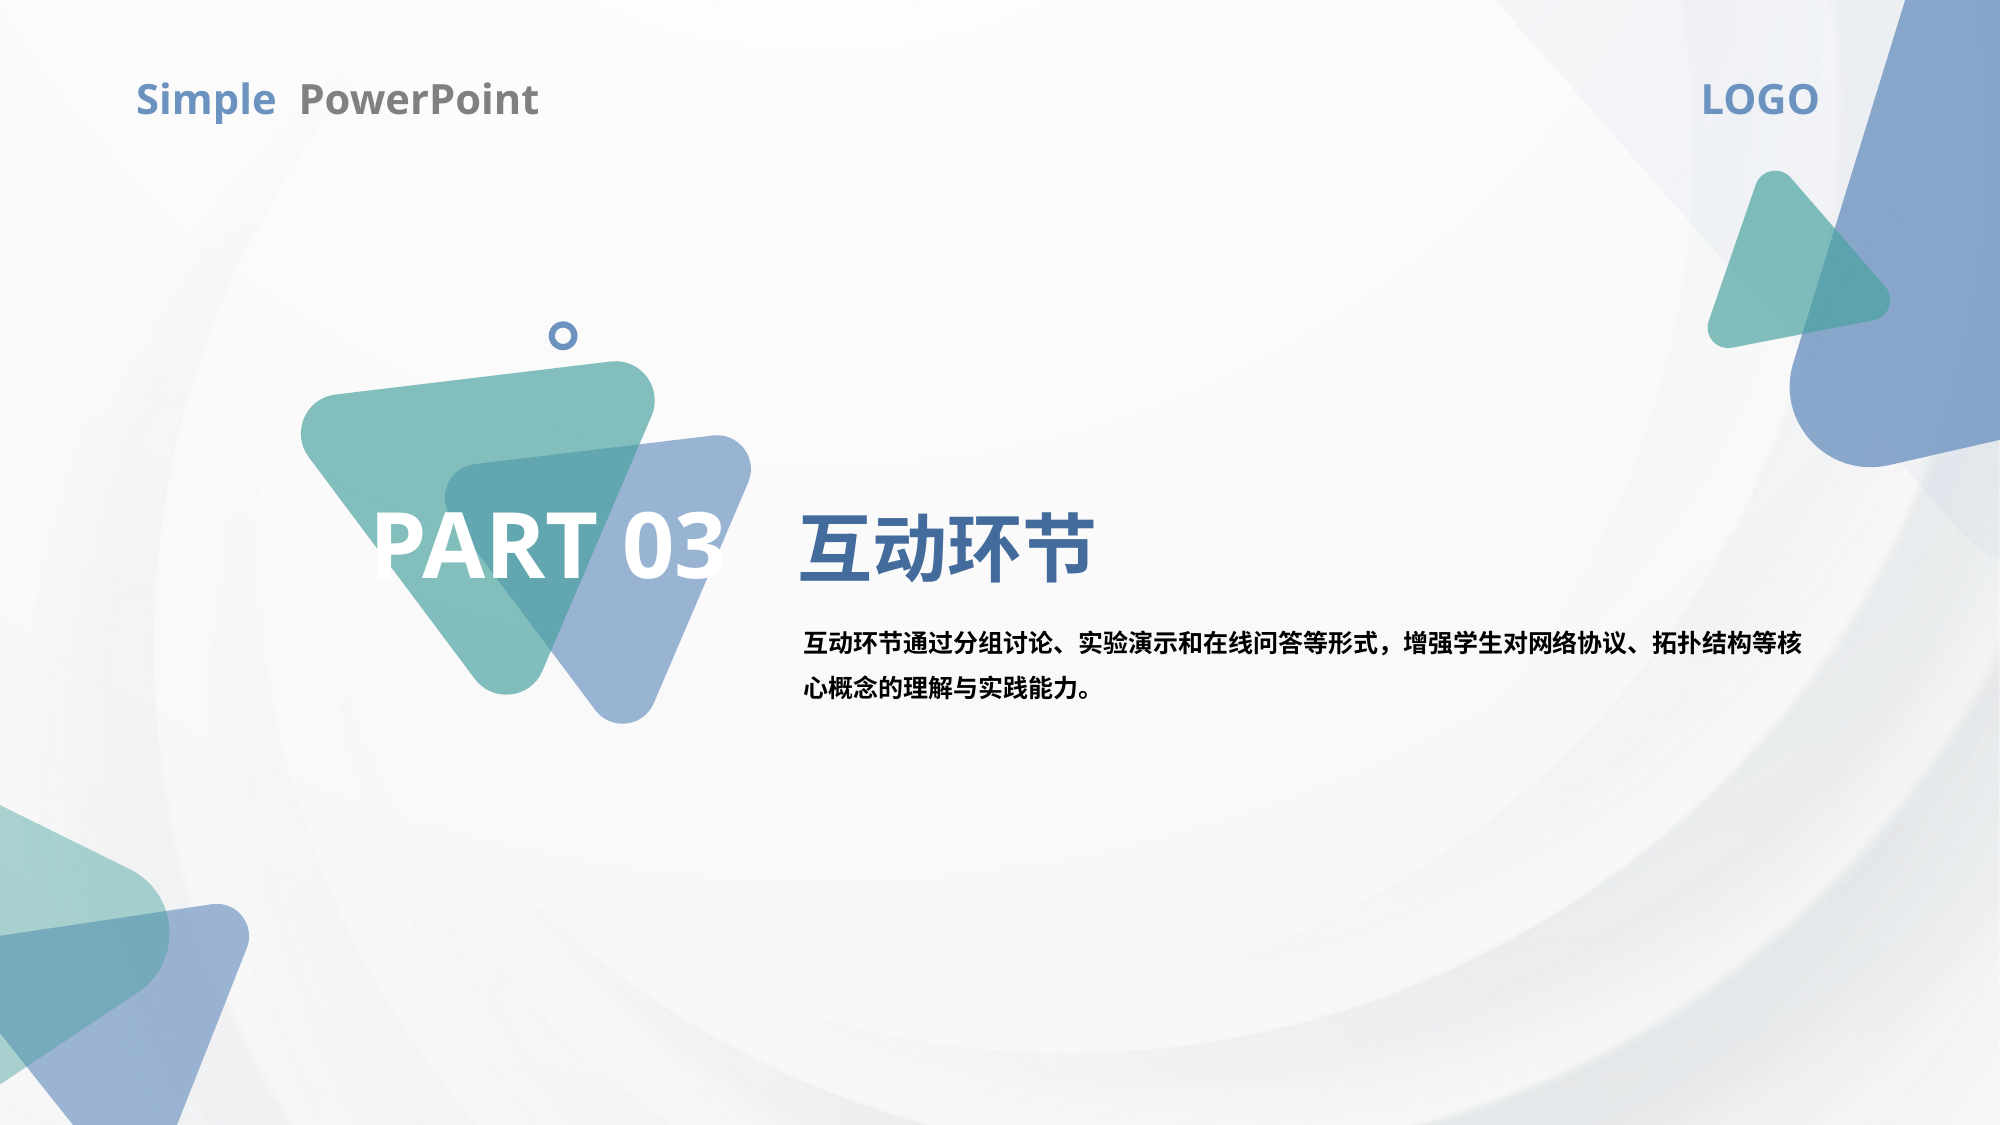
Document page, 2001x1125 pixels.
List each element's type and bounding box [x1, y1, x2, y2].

picture [0, 0, 2000, 1125]
text_box [0, 797, 250, 1125]
text_box [1490, 0, 2000, 566]
